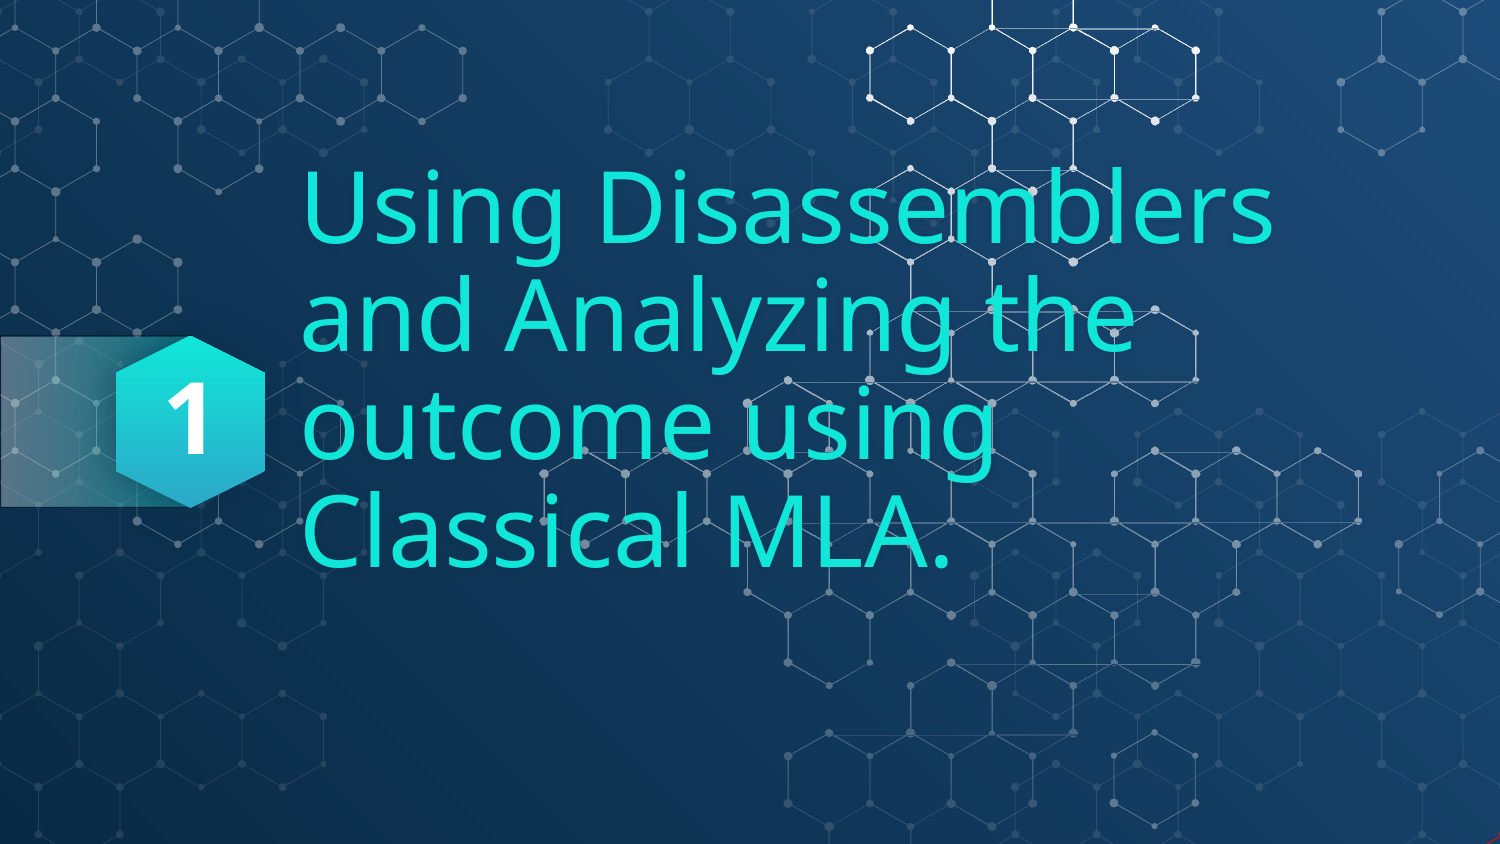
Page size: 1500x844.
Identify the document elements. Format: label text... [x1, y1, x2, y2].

title Using Disassemblers and Analyzing the outcome using Classical MLA. [299, 259, 1388, 589]
text_box 1 [116, 335, 266, 509]
